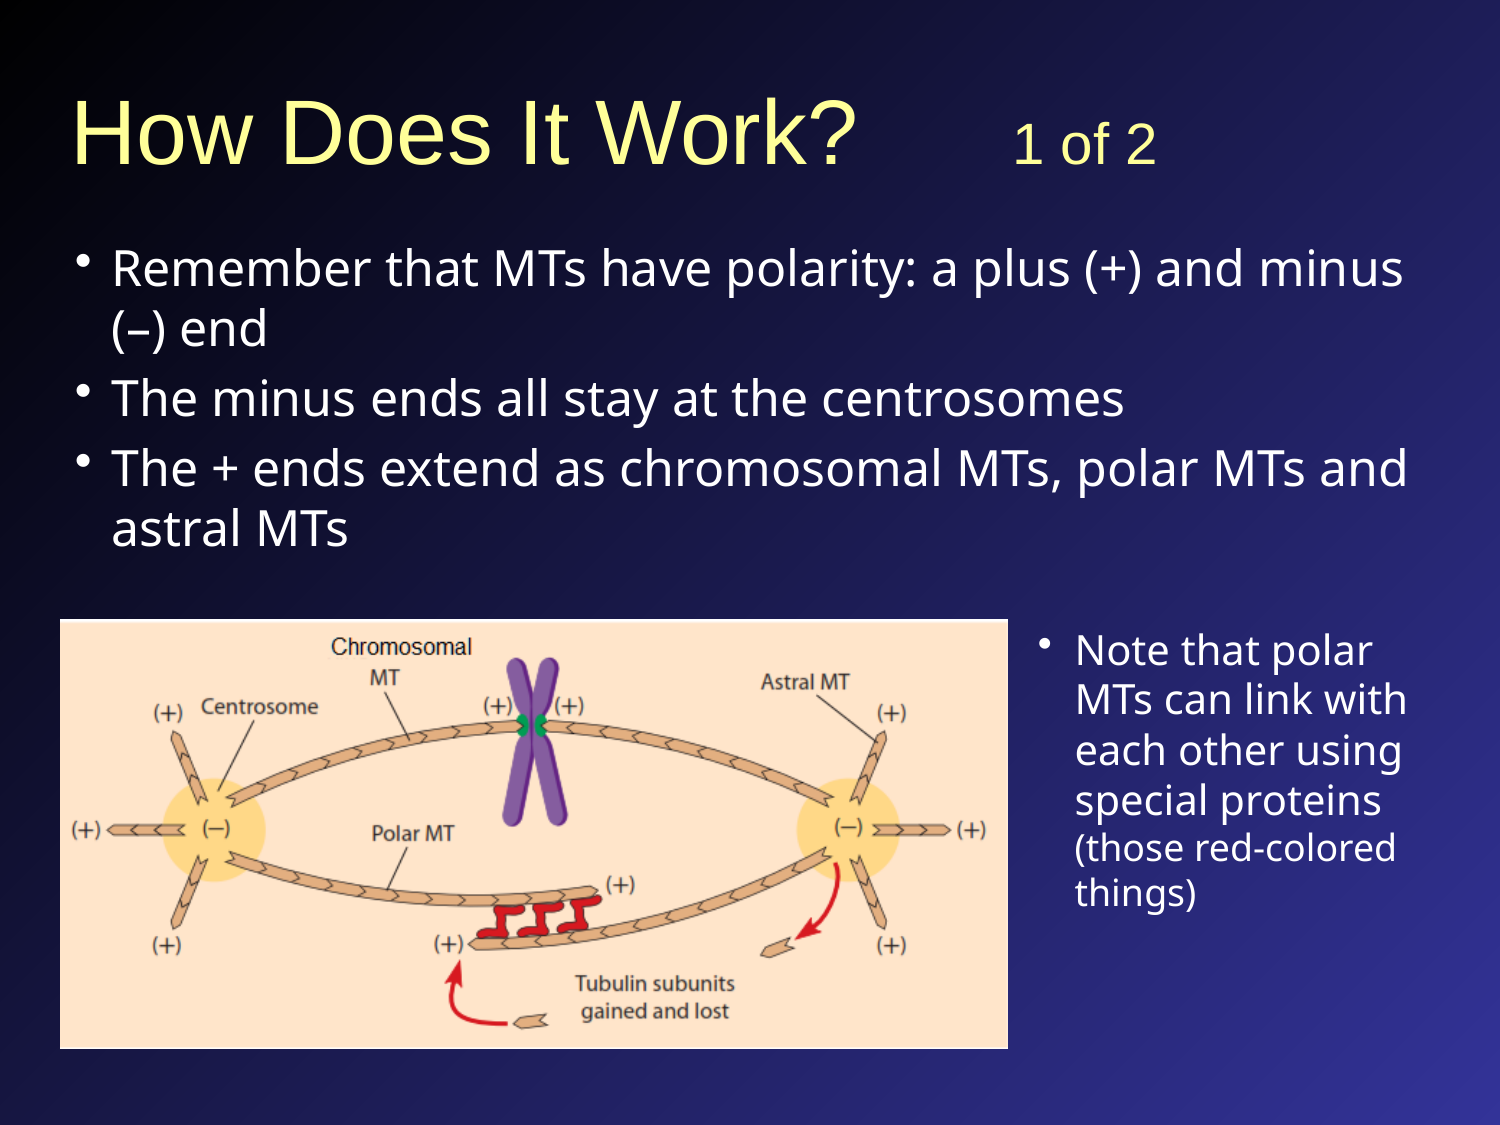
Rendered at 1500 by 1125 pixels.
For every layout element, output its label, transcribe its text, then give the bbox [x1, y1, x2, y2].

title How Does It Work? 1 of 2 [55, 65, 1435, 192]
list Remember that MTs have polarity: a plus (+) and minus (–) end The minus ends all stay at the centrosomes The + ends extend as chromosomal MTs, polar MTs and astral MTs Note that polar MTs can link with each other using special proteins (those red-colored things) [59, 228, 1437, 1006]
picture [59, 618, 1009, 1049]
